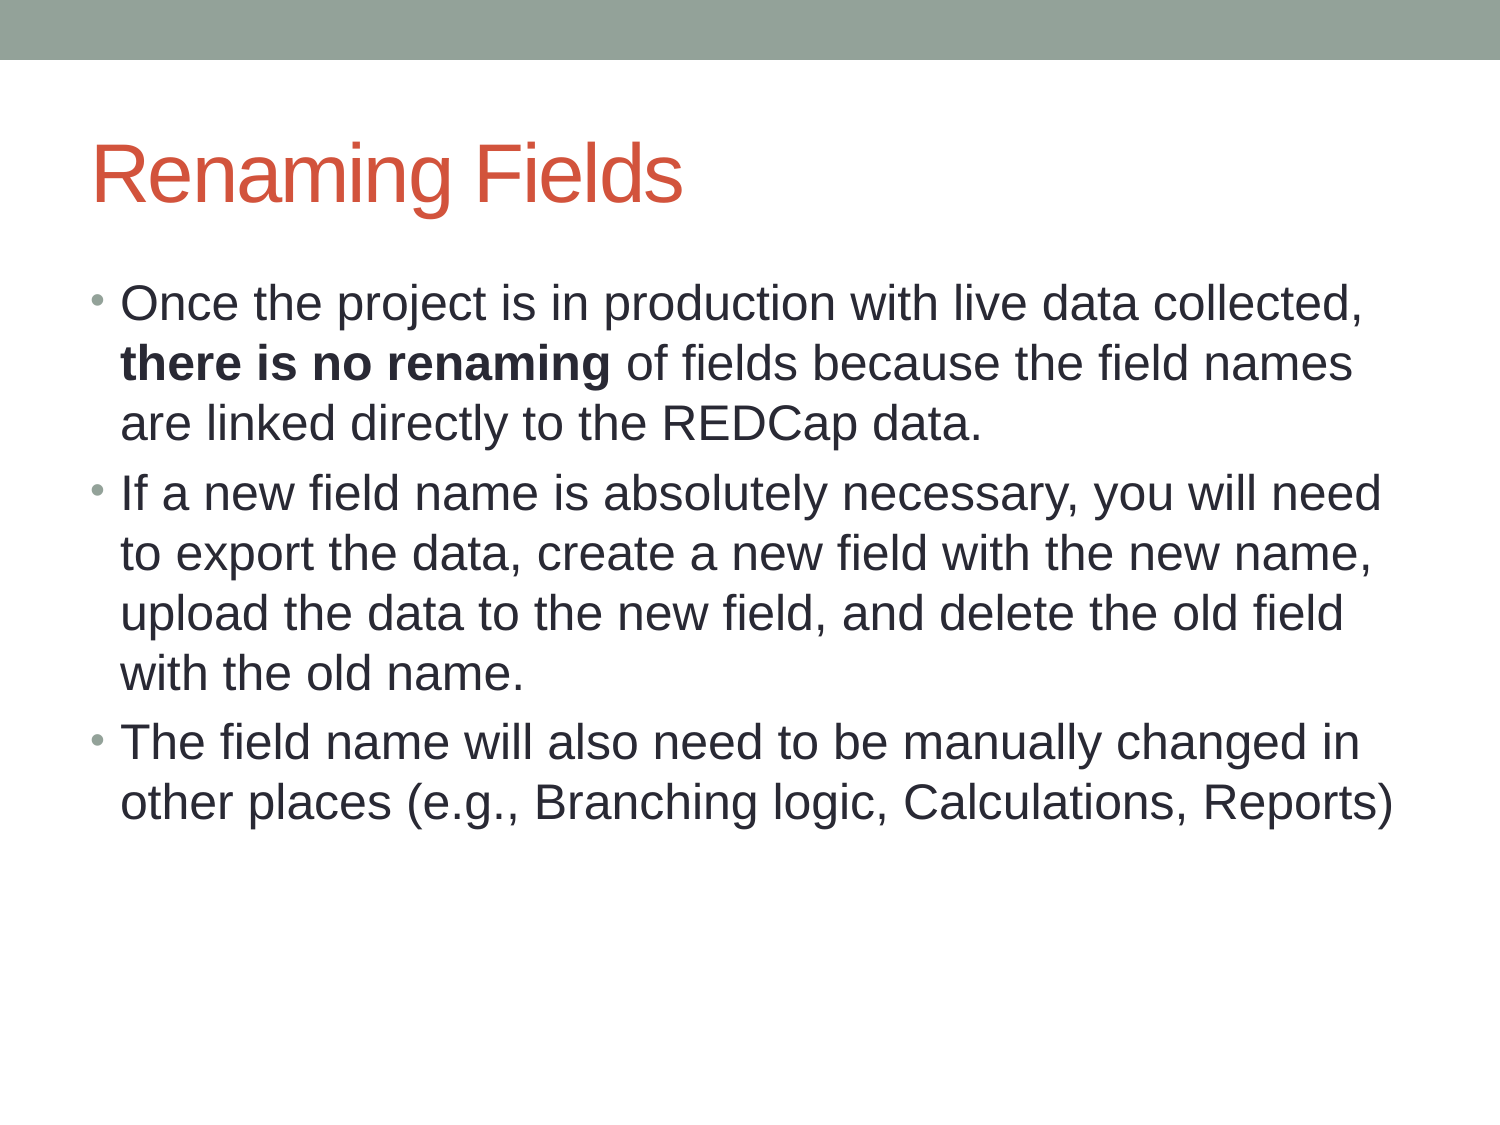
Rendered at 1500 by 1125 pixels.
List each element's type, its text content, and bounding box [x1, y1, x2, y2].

title Renaming Fields [75, 87, 1425, 250]
list Once the project is in production with live data collected, there is no renaming of fields because the field names are linked directly to the REDCap data. If a new field name is absolutely necessary, you will need to export the data, create a new field with the new name, upload the data to the new field, and delete the old field with the old name. The field name will also need to be manually changed in other places (e.g., Branching logic, Calculations, Reports) [75, 262, 1425, 1063]
